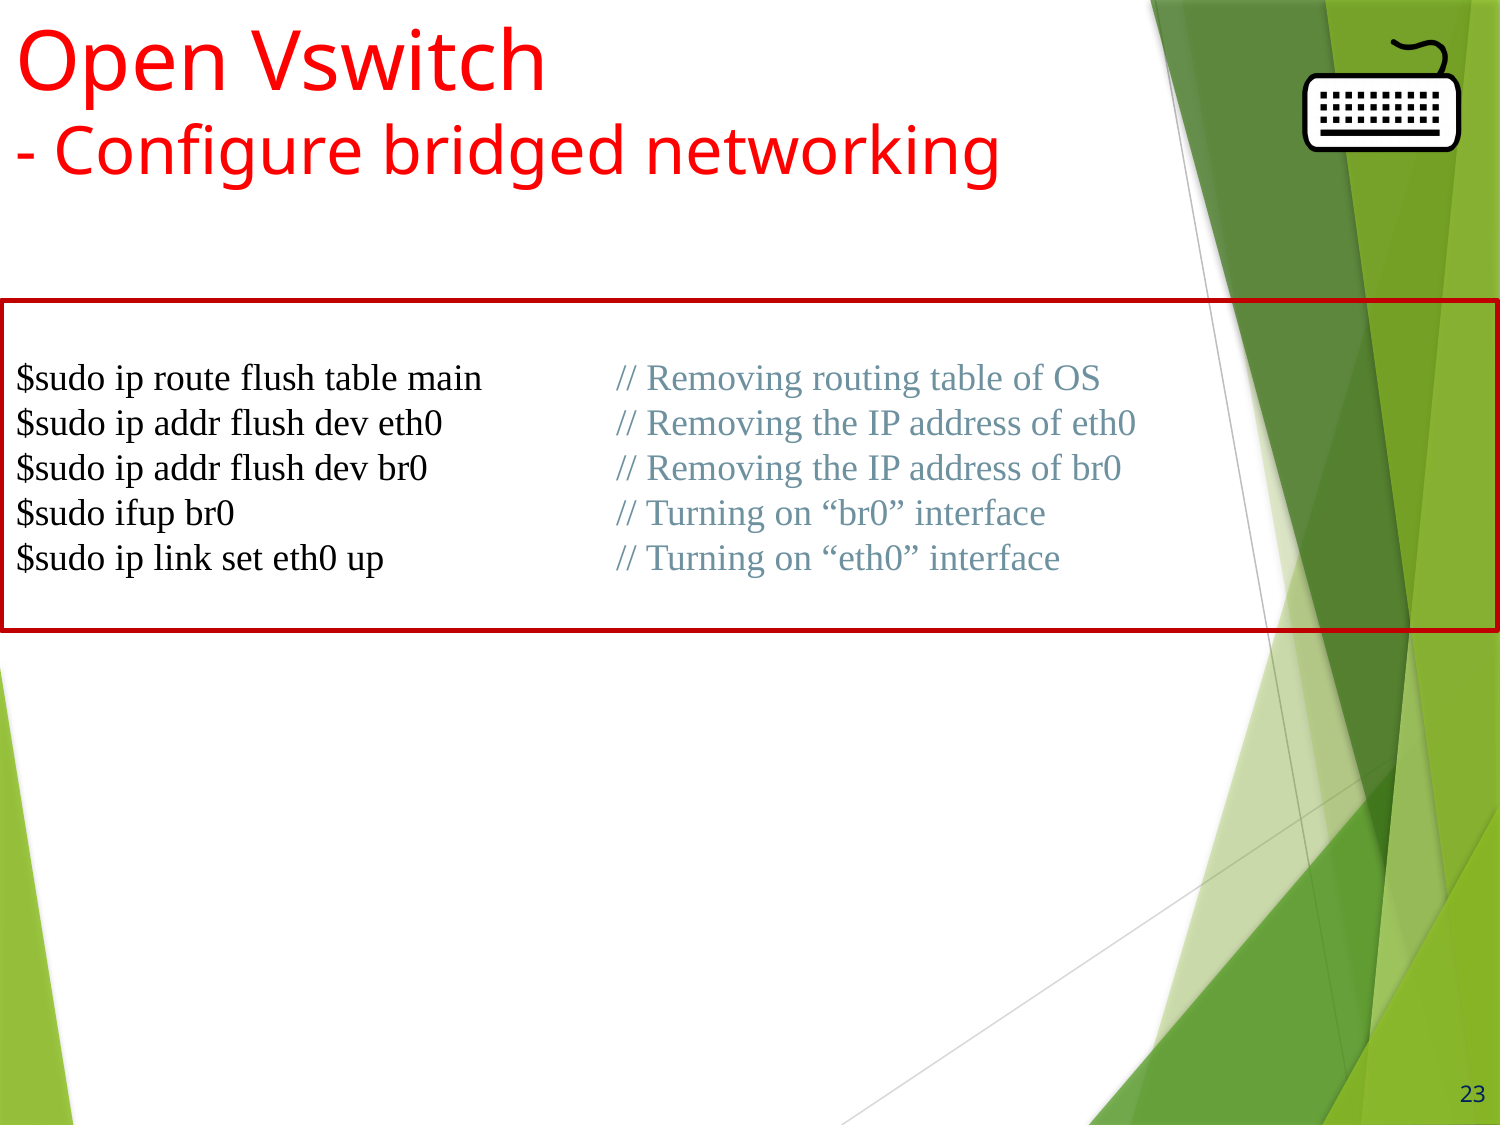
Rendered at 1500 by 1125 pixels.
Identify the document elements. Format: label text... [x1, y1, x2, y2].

slide_number 23 [1417, 1065, 1500, 1125]
title Open Vswitch - Configure bridged networking [0, 0, 1258, 218]
text_box $sudo ip route flush table main // Removing routing table of OS $sudo ip addr flush dev eth0 // Removing the IP address of eth0 $sudo ip addr flush dev br0 // Removing the IP address of br0 $sudo ifup br0 // Turning on “br0” interface $sudo ip link set eth0 up // Turning on “eth0” interface [1, 300, 1498, 631]
picture [1263, 0, 1500, 218]
